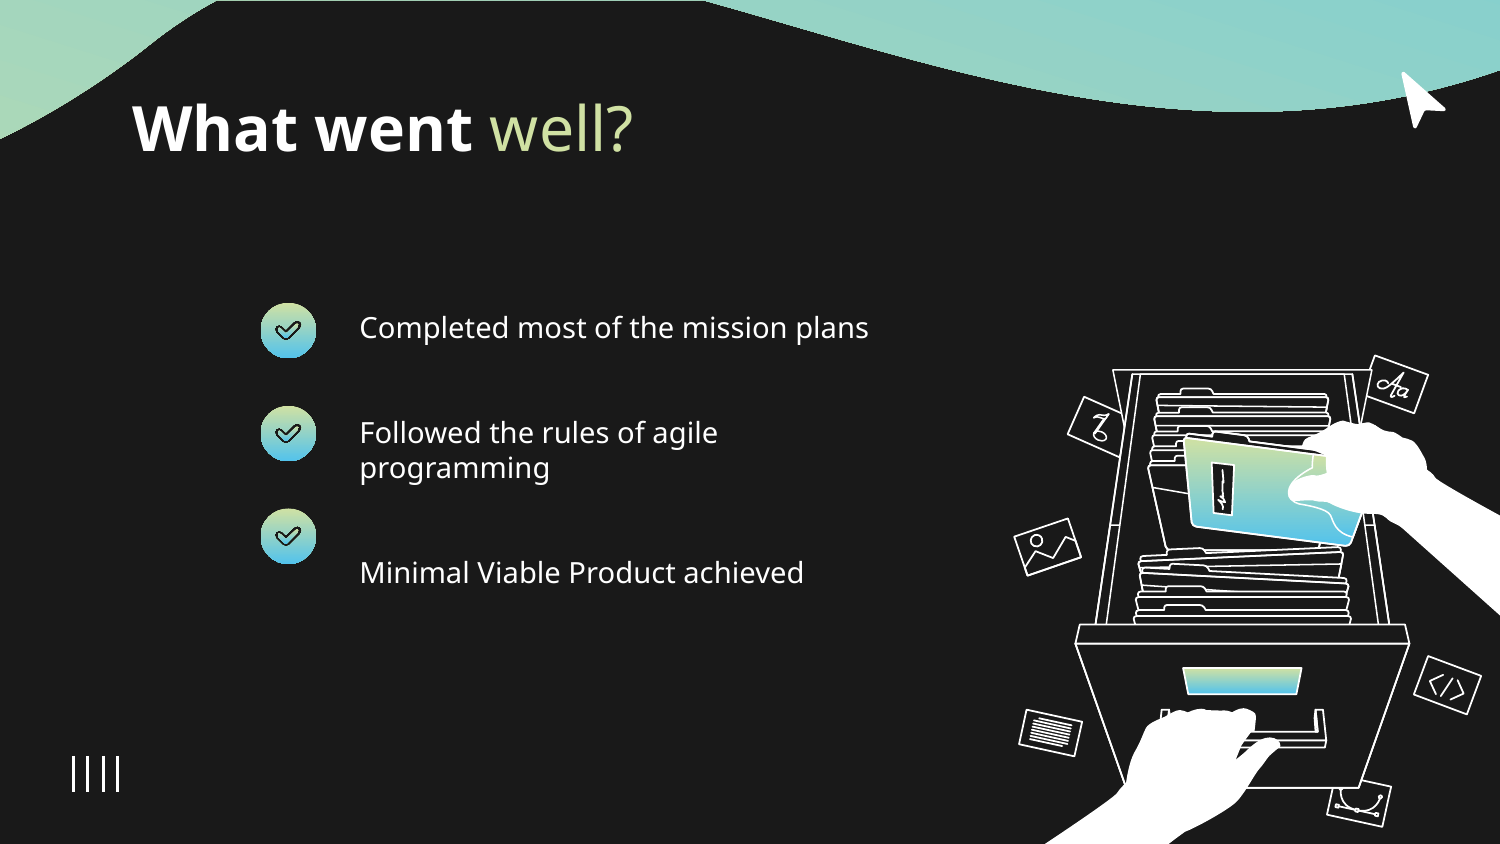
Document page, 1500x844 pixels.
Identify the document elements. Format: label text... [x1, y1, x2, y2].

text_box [260, 508, 317, 565]
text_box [260, 302, 317, 359]
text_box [260, 405, 317, 462]
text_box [1014, 355, 1500, 844]
title What went well? [117, 73, 1323, 168]
list Completed most of the mission plans Followed the rules of agile programming Minimal Viable Product achieved [344, 259, 909, 695]
